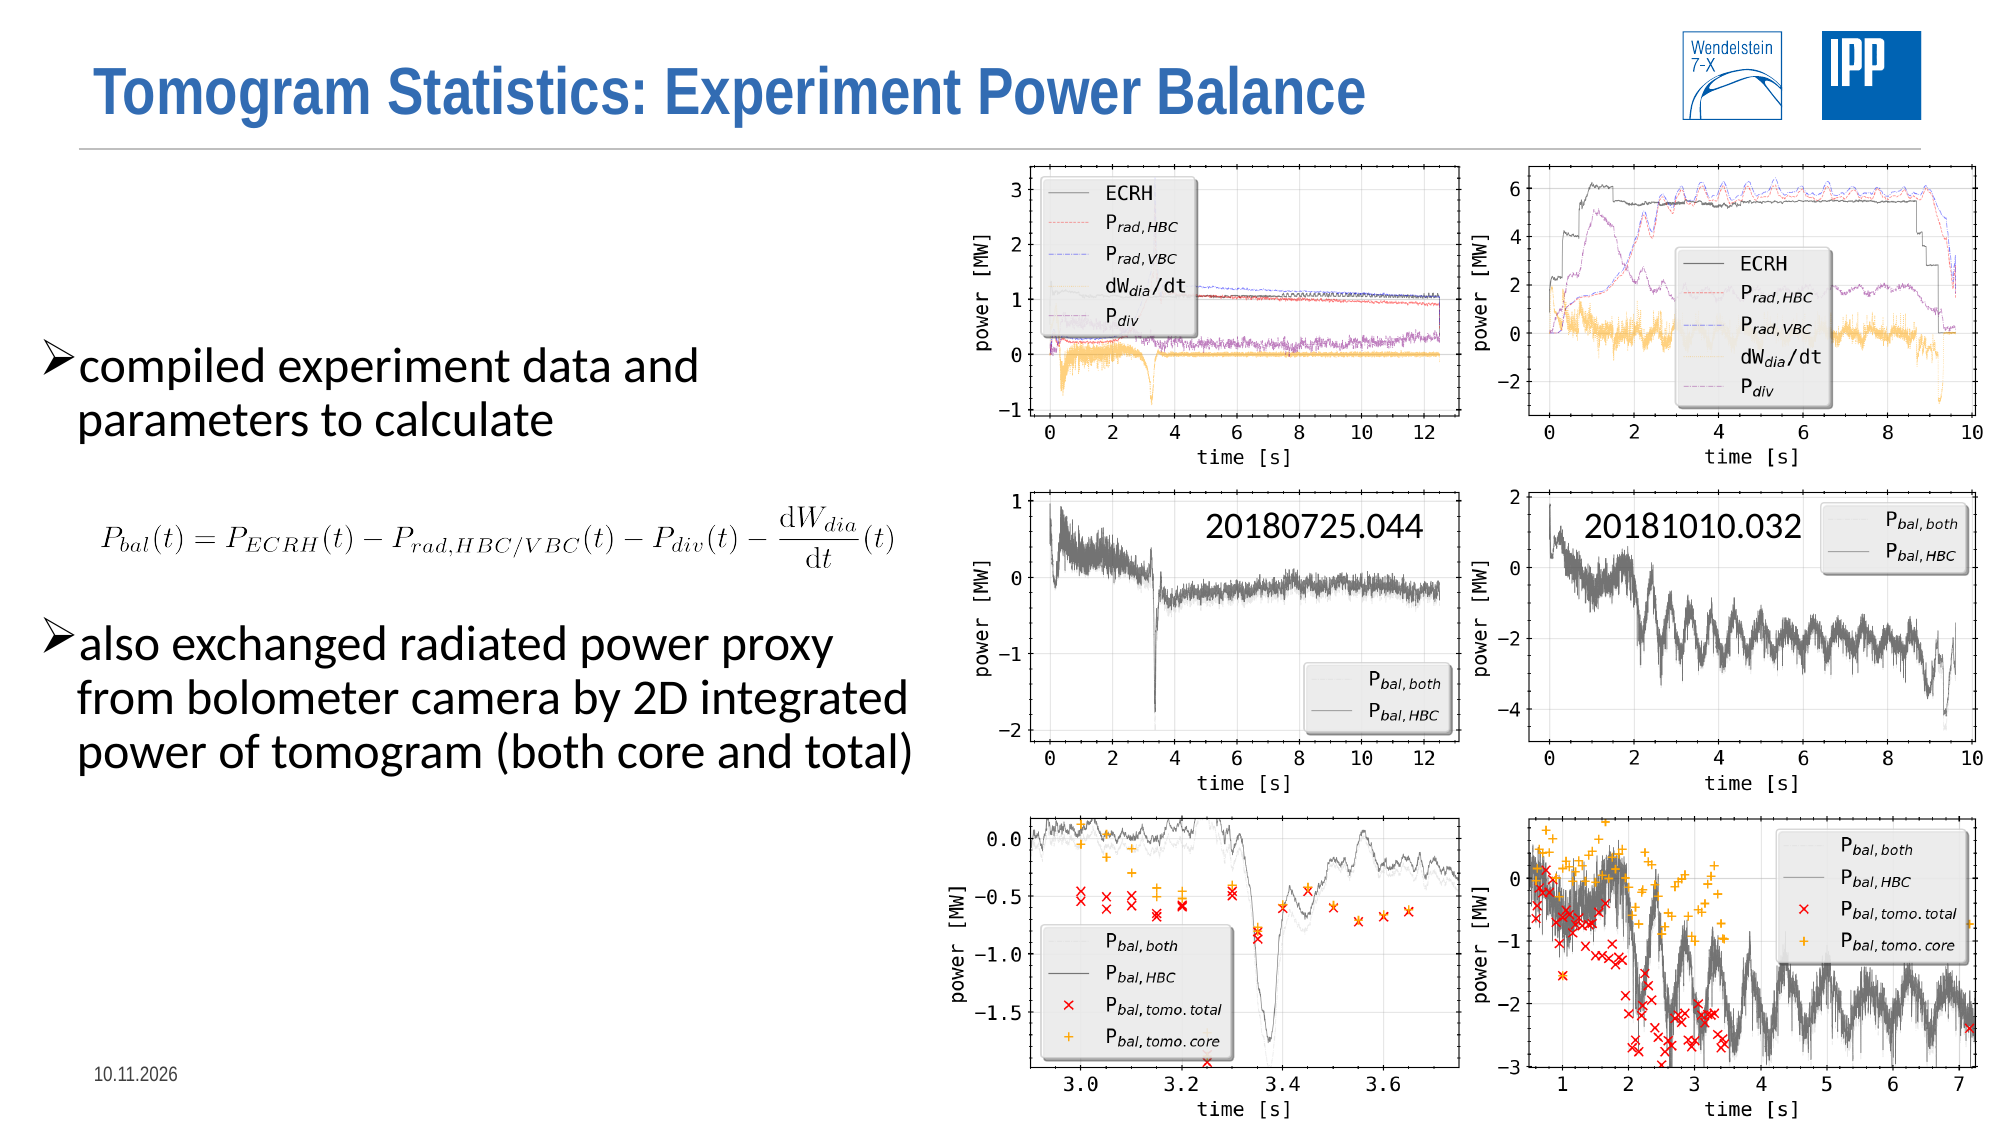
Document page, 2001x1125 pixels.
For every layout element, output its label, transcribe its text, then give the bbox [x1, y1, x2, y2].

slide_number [78, 1057, 262, 1103]
list compiled experiment data and parameters to calculate also exchanged radiated power proxy from bolometer camera by 2D integrated power of tomogram (both core and total) [24, 331, 943, 1057]
picture [943, 158, 1989, 1125]
picture [101, 506, 893, 568]
title Tomogram Statistics: Experiment Power Balance [78, 30, 1638, 136]
